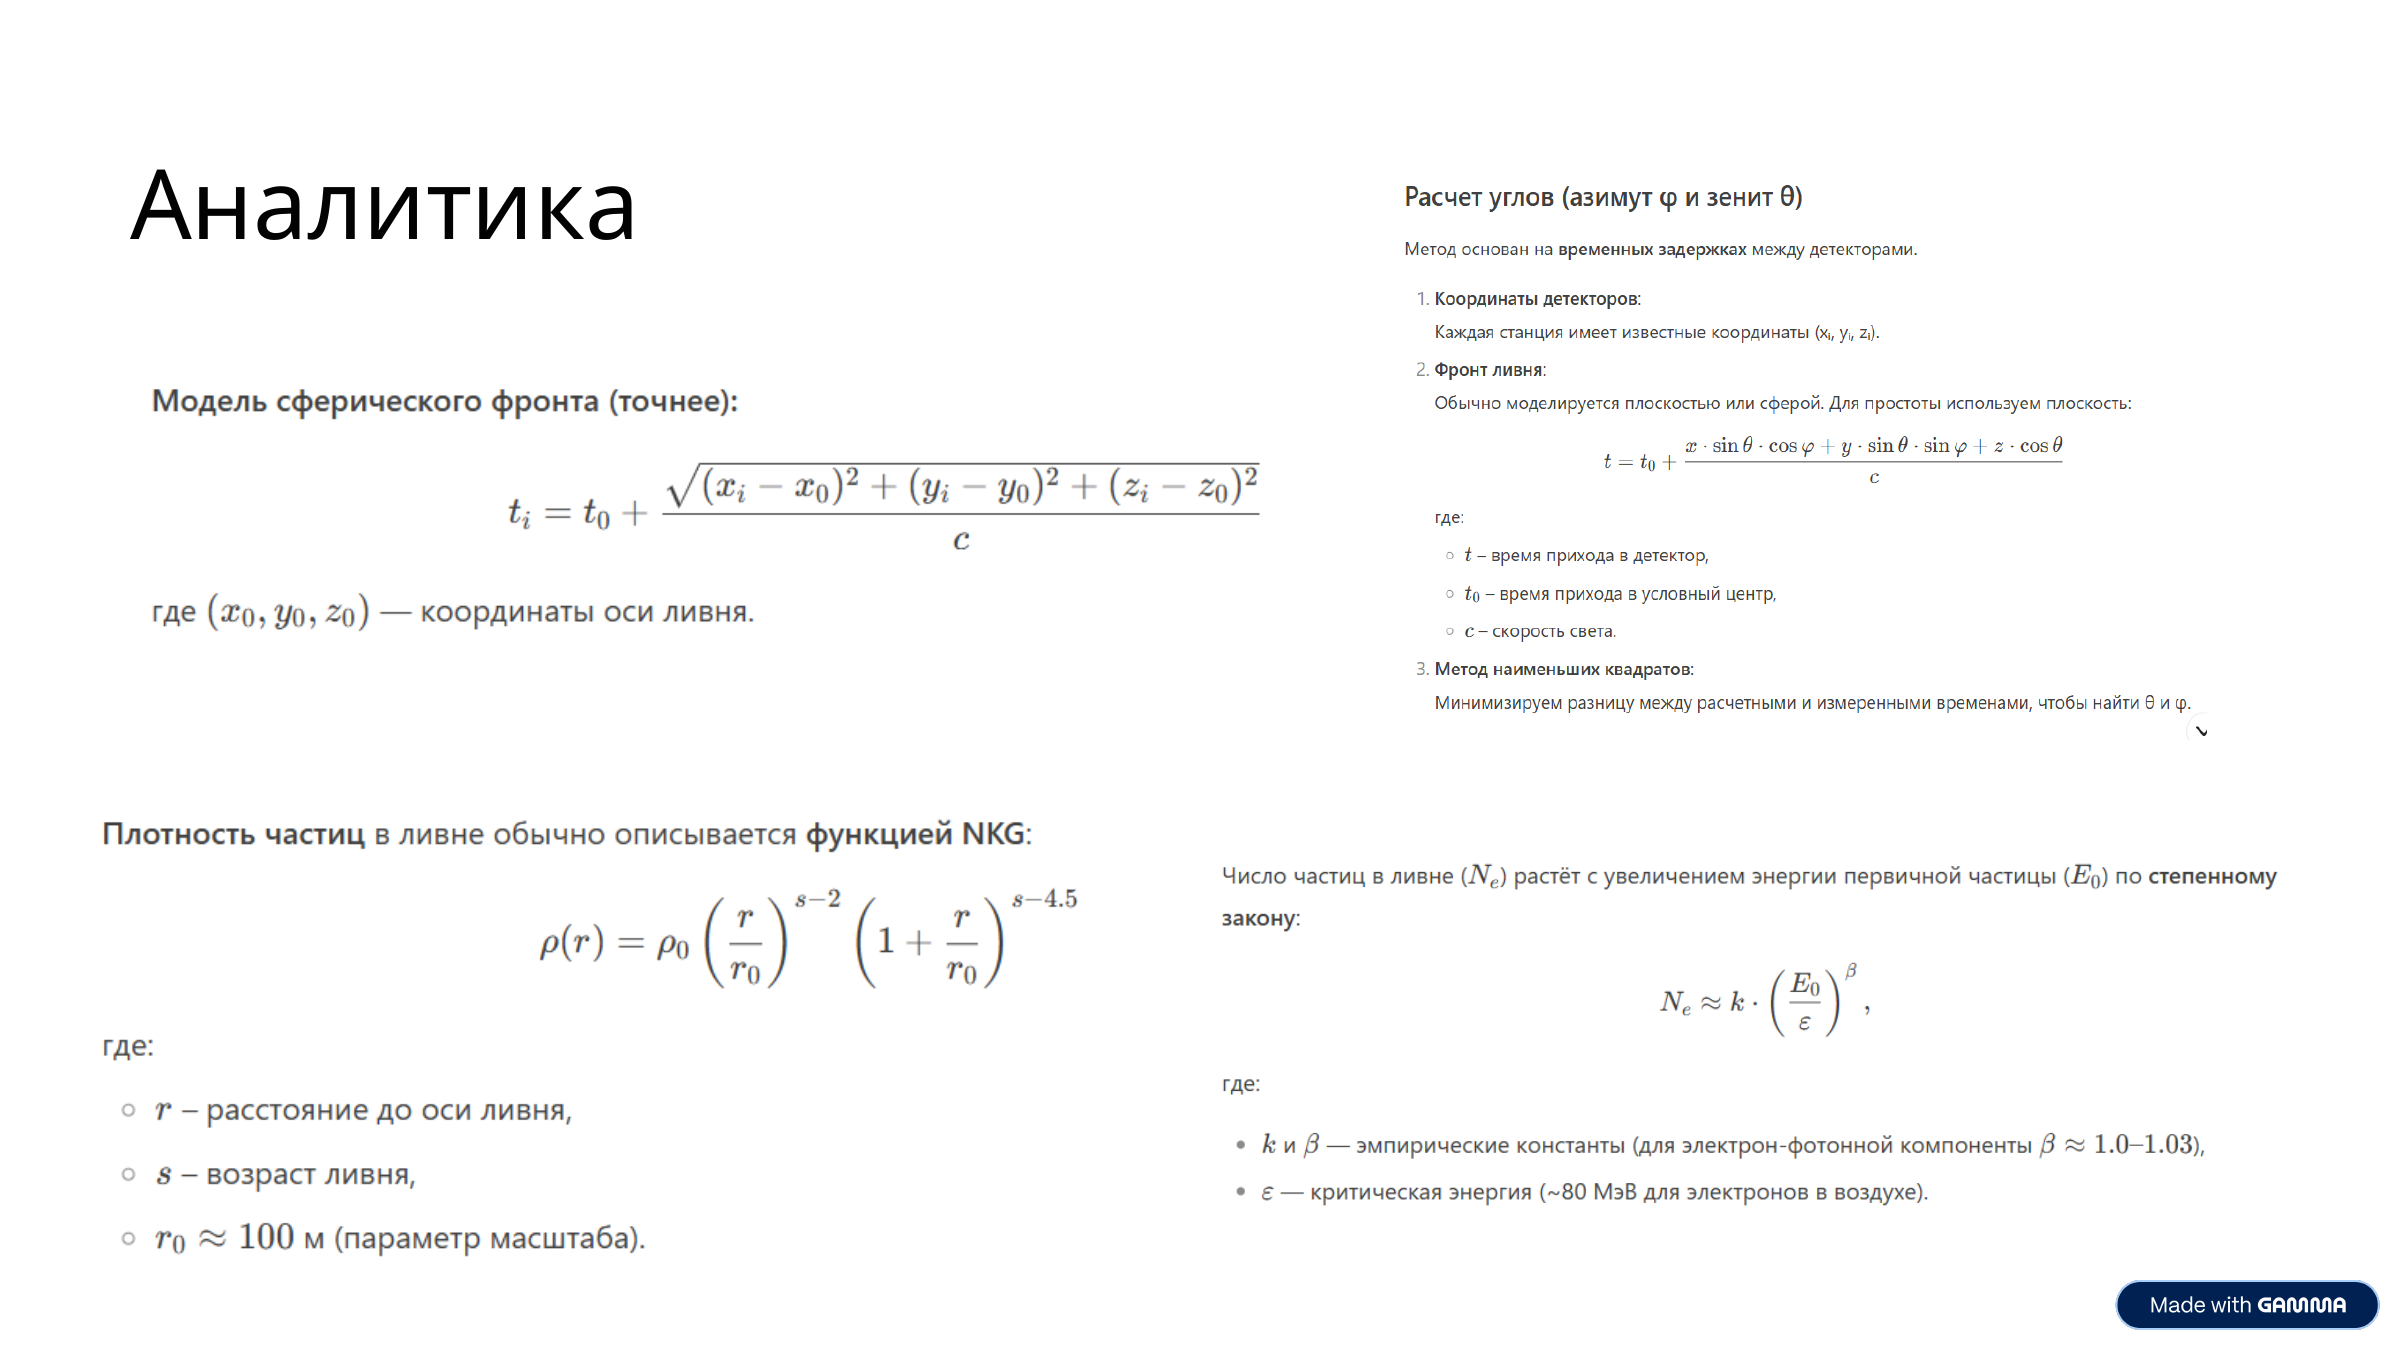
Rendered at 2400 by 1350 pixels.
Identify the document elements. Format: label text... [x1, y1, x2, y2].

text_box Аналитика [130, 137, 1764, 260]
picture [1394, 181, 2207, 740]
picture [91, 810, 1111, 1272]
picture [139, 366, 1302, 661]
picture [1216, 858, 2348, 1224]
picture [2106, 1271, 2389, 1339]
